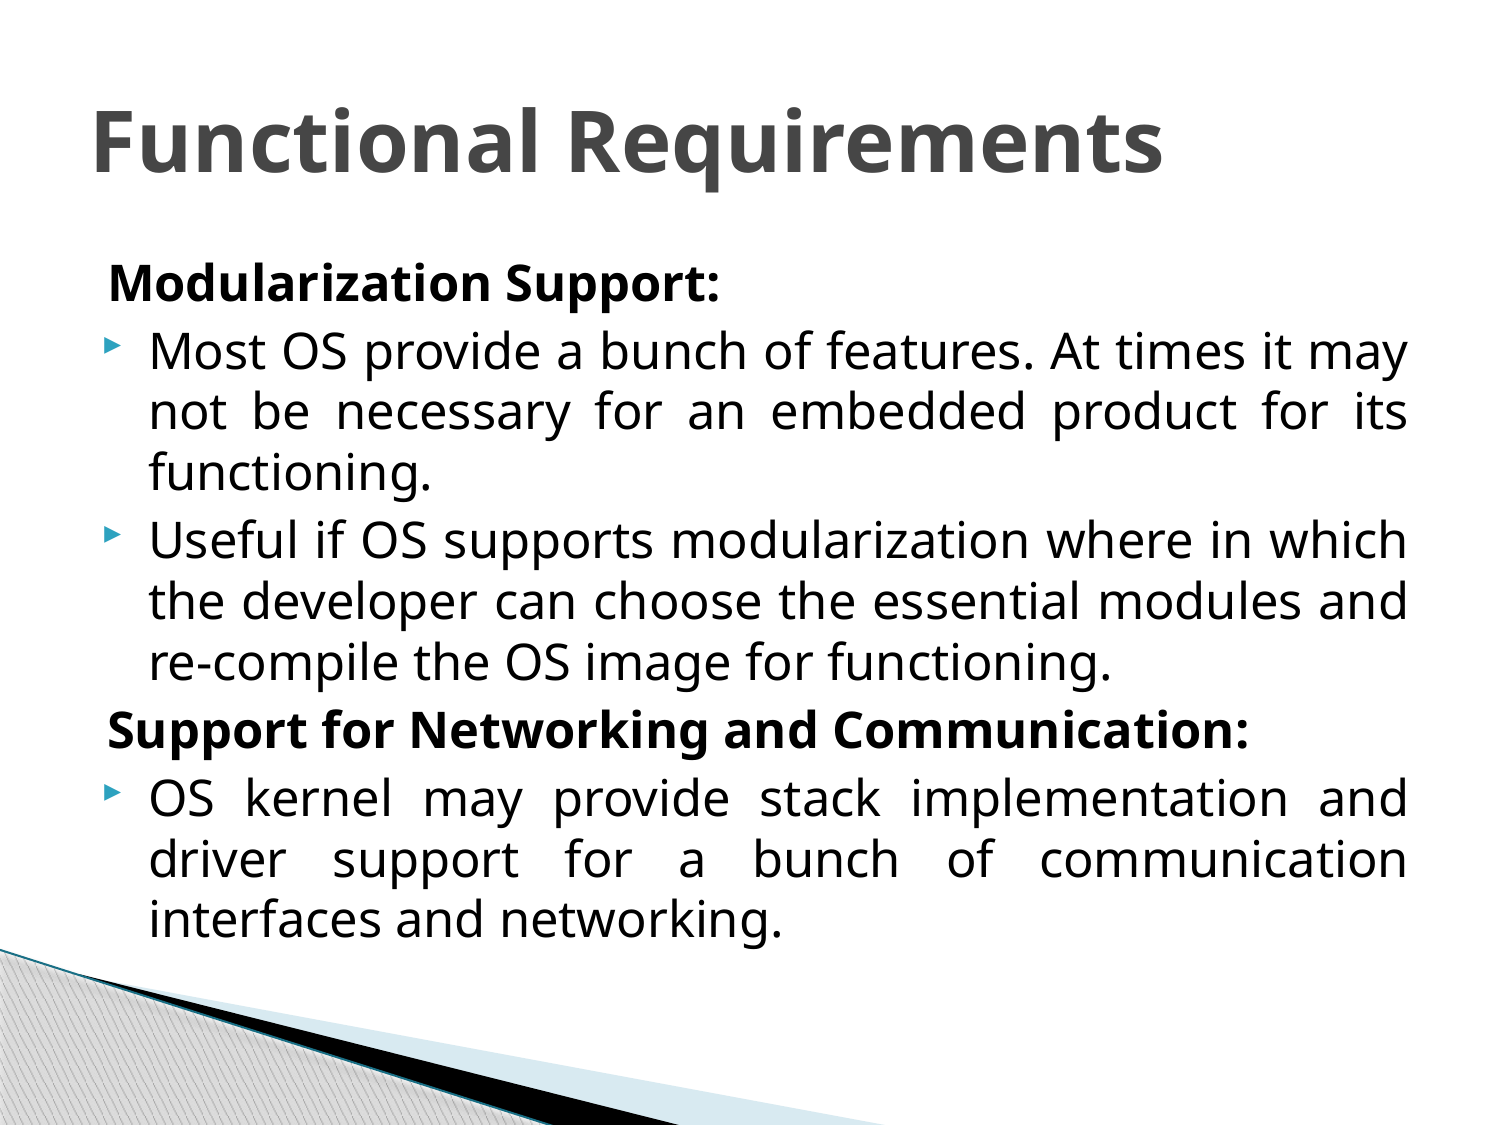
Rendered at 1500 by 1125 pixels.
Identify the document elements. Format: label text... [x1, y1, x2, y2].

list Modularization Support: Most OS provide a bunch of features. At times it may not be necessary for an embedded product for its functioning. Useful if OS supports modularization where in which the developer can choose the essential modules and re-compile the OS image for functioning. Support for Networking and Communication: OS kernel may provide stack implementation and driver support for a bunch of communication interfaces and networking. [75, 243, 1425, 986]
title Functional Requirements [75, 45, 1425, 233]
